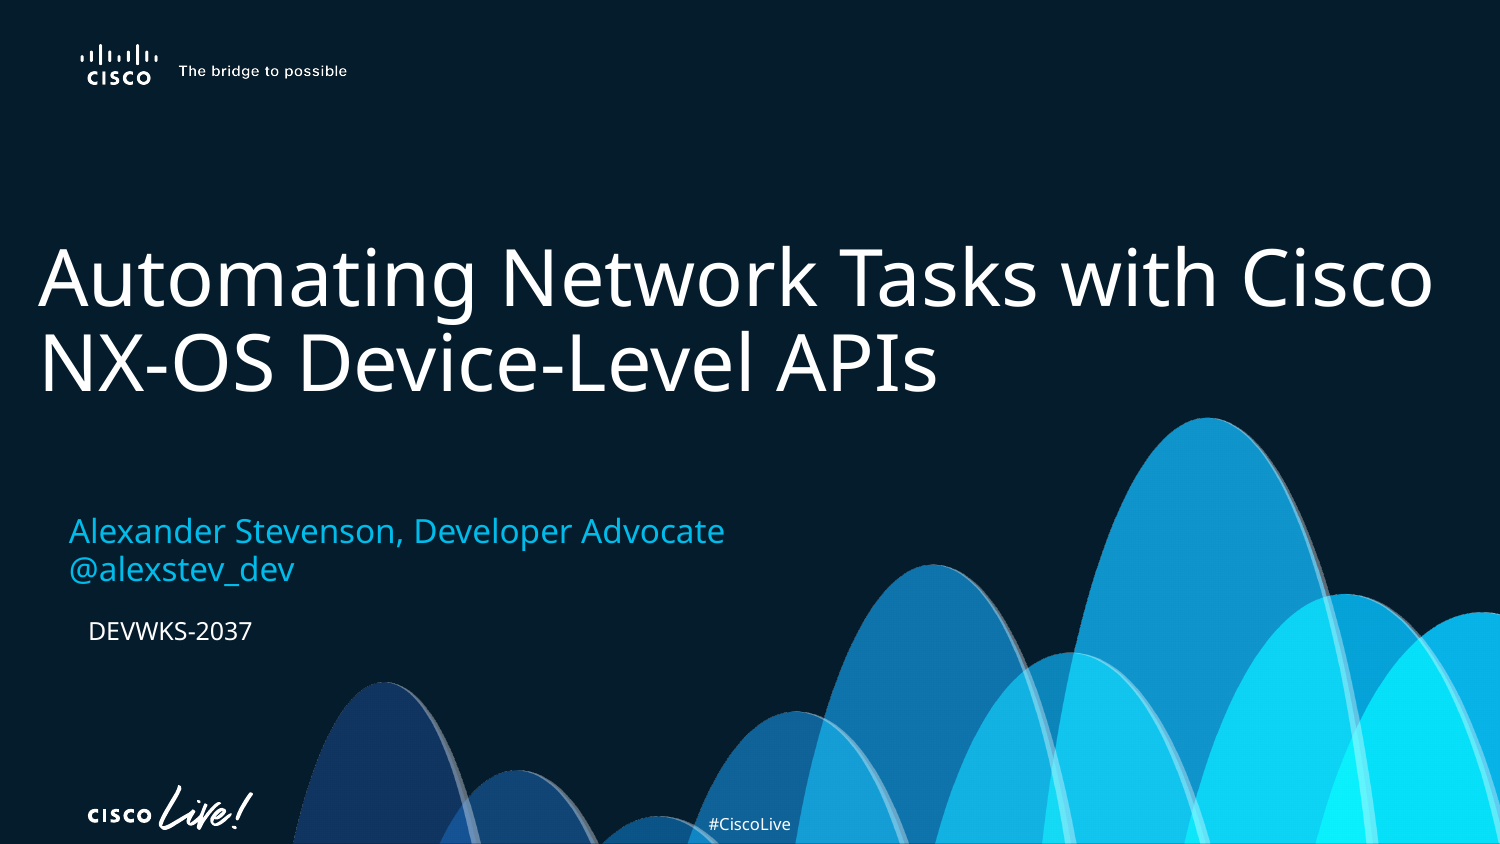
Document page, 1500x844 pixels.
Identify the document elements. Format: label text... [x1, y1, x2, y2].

list DEVWKS-2037 [73, 610, 856, 658]
picture [444, 533, 460, 543]
picture [635, 531, 643, 543]
title Automating Network Tasks with Cisco NX-OS Device-Level APIs [23, 310, 1485, 417]
picture [527, 529, 534, 539]
picture [586, 537, 597, 543]
picture [657, 535, 663, 543]
picture [646, 529, 654, 539]
picture [609, 529, 616, 539]
picture [382, 529, 389, 543]
text_box Alexander Stevenson, Developer Advocate @alexstev_dev [53, 543, 836, 635]
picture [288, 417, 1199, 844]
picture [326, 529, 332, 543]
picture [80, 44, 347, 85]
picture [421, 523, 431, 539]
picture [361, 529, 369, 539]
picture [506, 529, 513, 539]
picture [1107, 408, 1500, 844]
